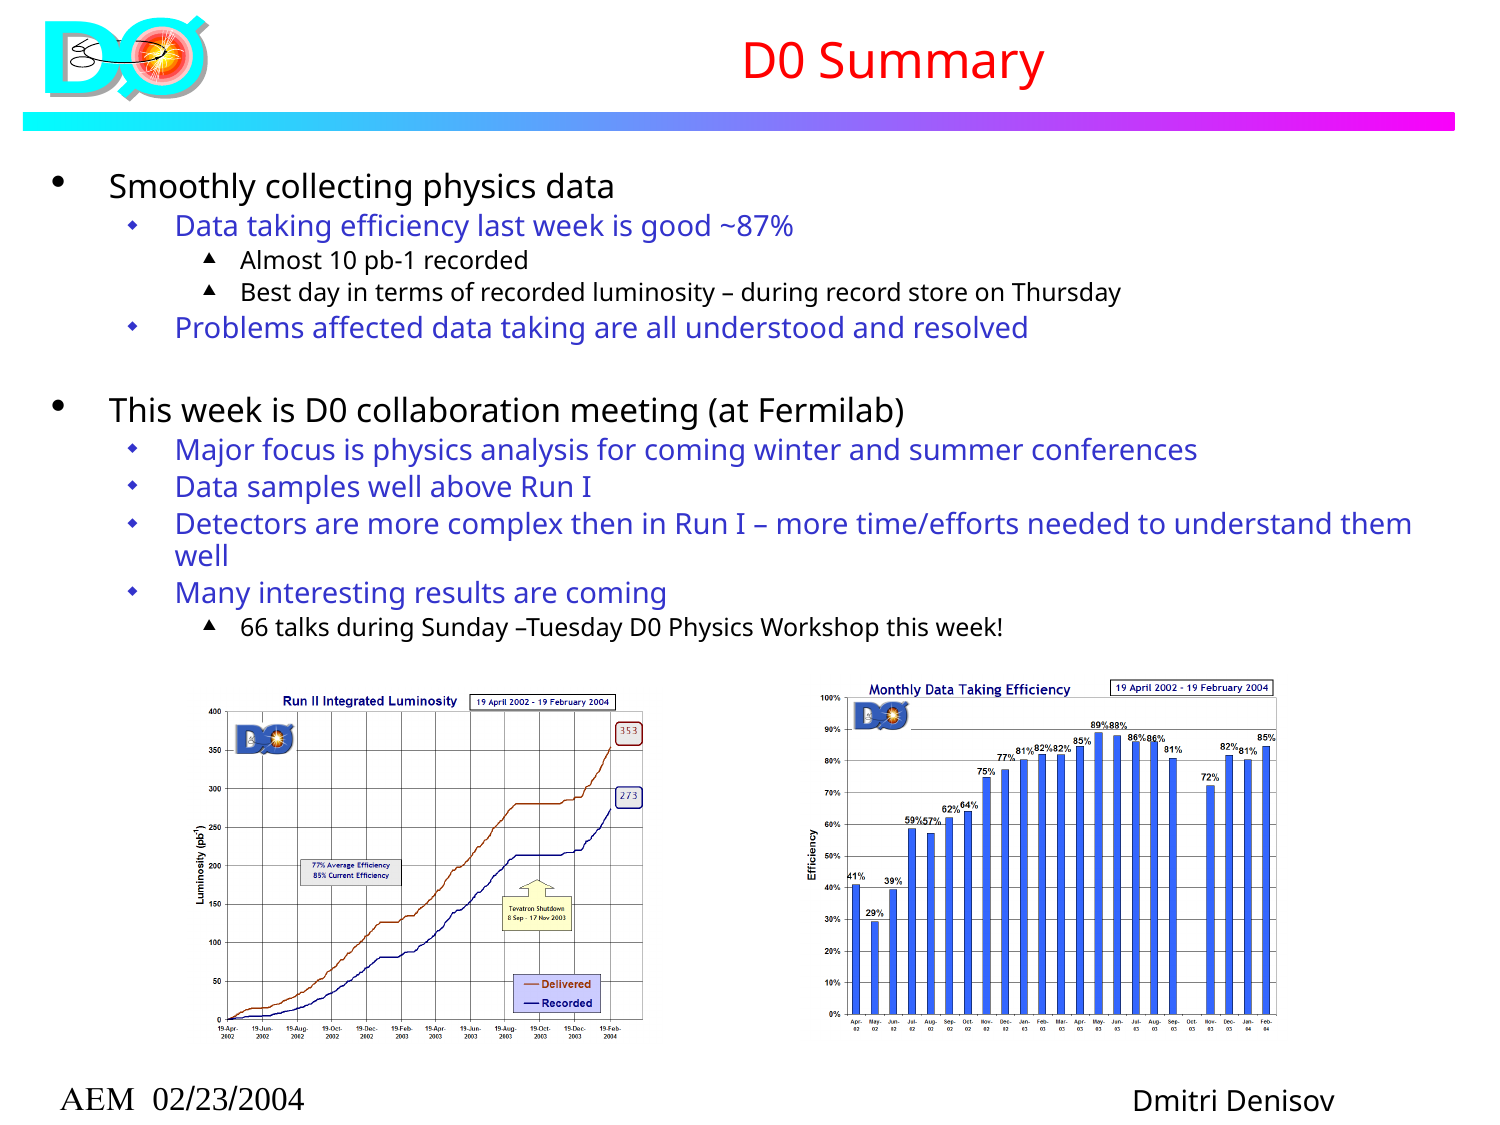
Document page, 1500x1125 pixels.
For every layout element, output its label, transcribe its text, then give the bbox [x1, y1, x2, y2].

footer Dmitri Denisov [999, 1074, 1467, 1113]
list Smoothly collecting physics data Data taking efficiency last week is good ~87% Almost 10 pb-1 recorded Best day in terms of recorded luminosity – during record store on Thursday Problems affected data taking are all understood and resolved This week is D0 collaboration meeting (at Fermilab) Major focus is physics analysis for coming winter and summer conferences Data samples well above Run I Detectors are more complex then in Run I – more time/efforts needed to understand them well Many interesting results are coming 66 talks during Sunday –Tuesday D0 Physics Workshop this week! [37, 162, 1438, 563]
picture [186, 686, 663, 1045]
picture [799, 674, 1288, 1042]
title D0 Summary [416, 18, 1370, 98]
